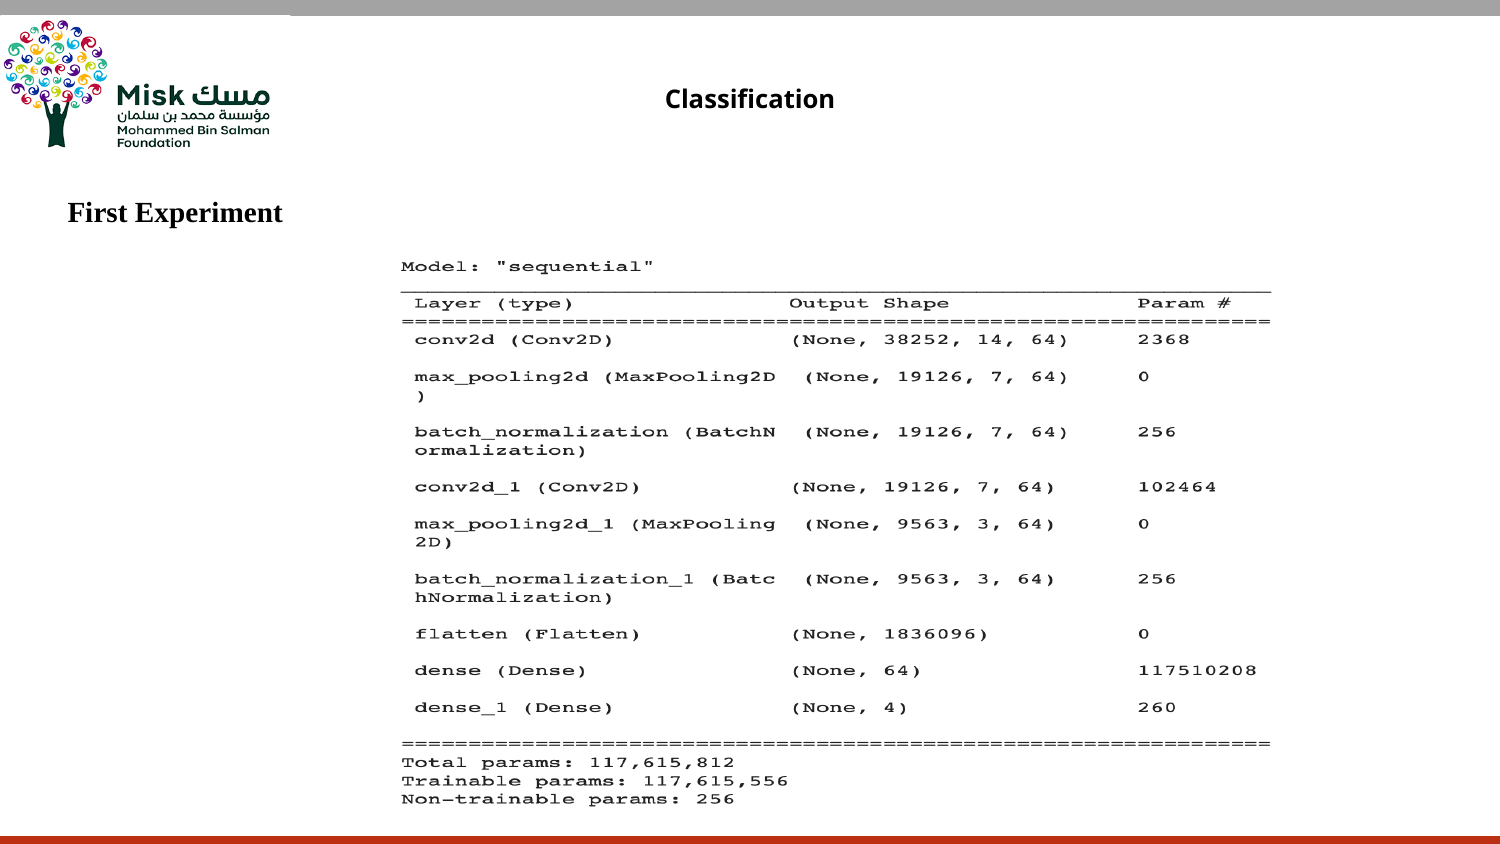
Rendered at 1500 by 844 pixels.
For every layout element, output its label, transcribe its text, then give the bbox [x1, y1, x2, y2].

picture [372, 255, 1307, 816]
title Classification [297, 67, 1425, 129]
text_box First Experiment [52, 186, 373, 236]
text_box [0, 0, 1500, 16]
text_box [0, 836, 1500, 844]
picture [0, 15, 291, 152]
